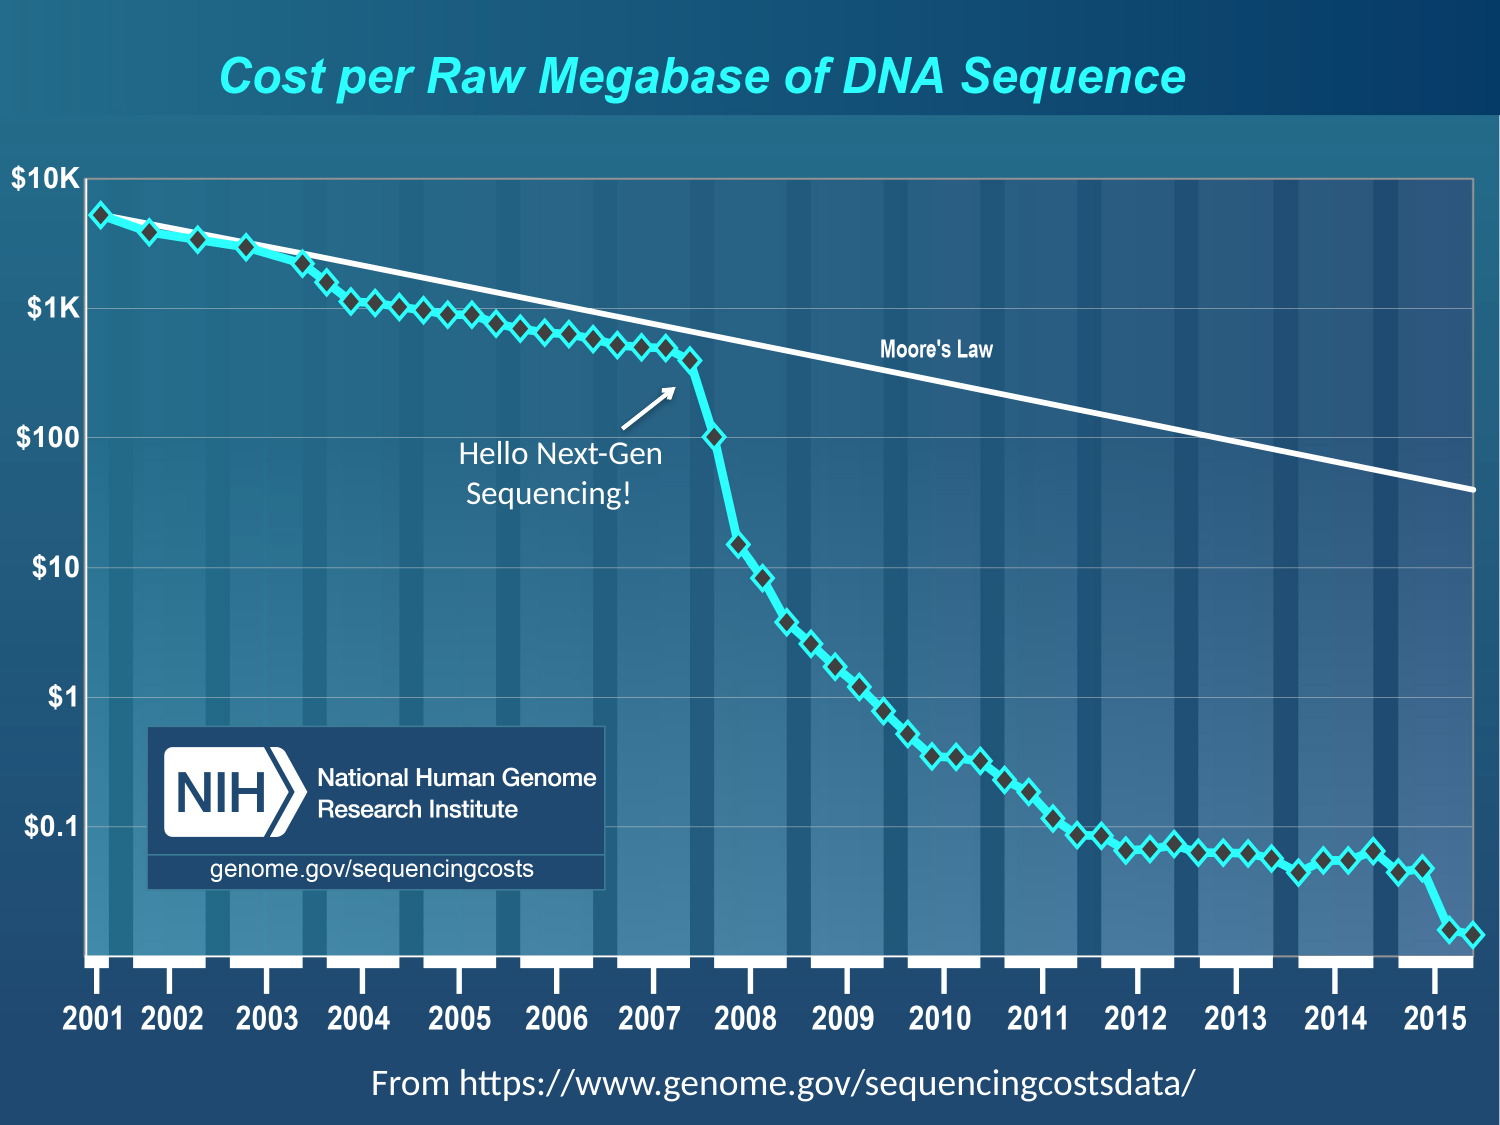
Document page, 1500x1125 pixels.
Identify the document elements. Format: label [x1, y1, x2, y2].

text_box [441, 386, 681, 521]
picture [0, 0, 1500, 1125]
